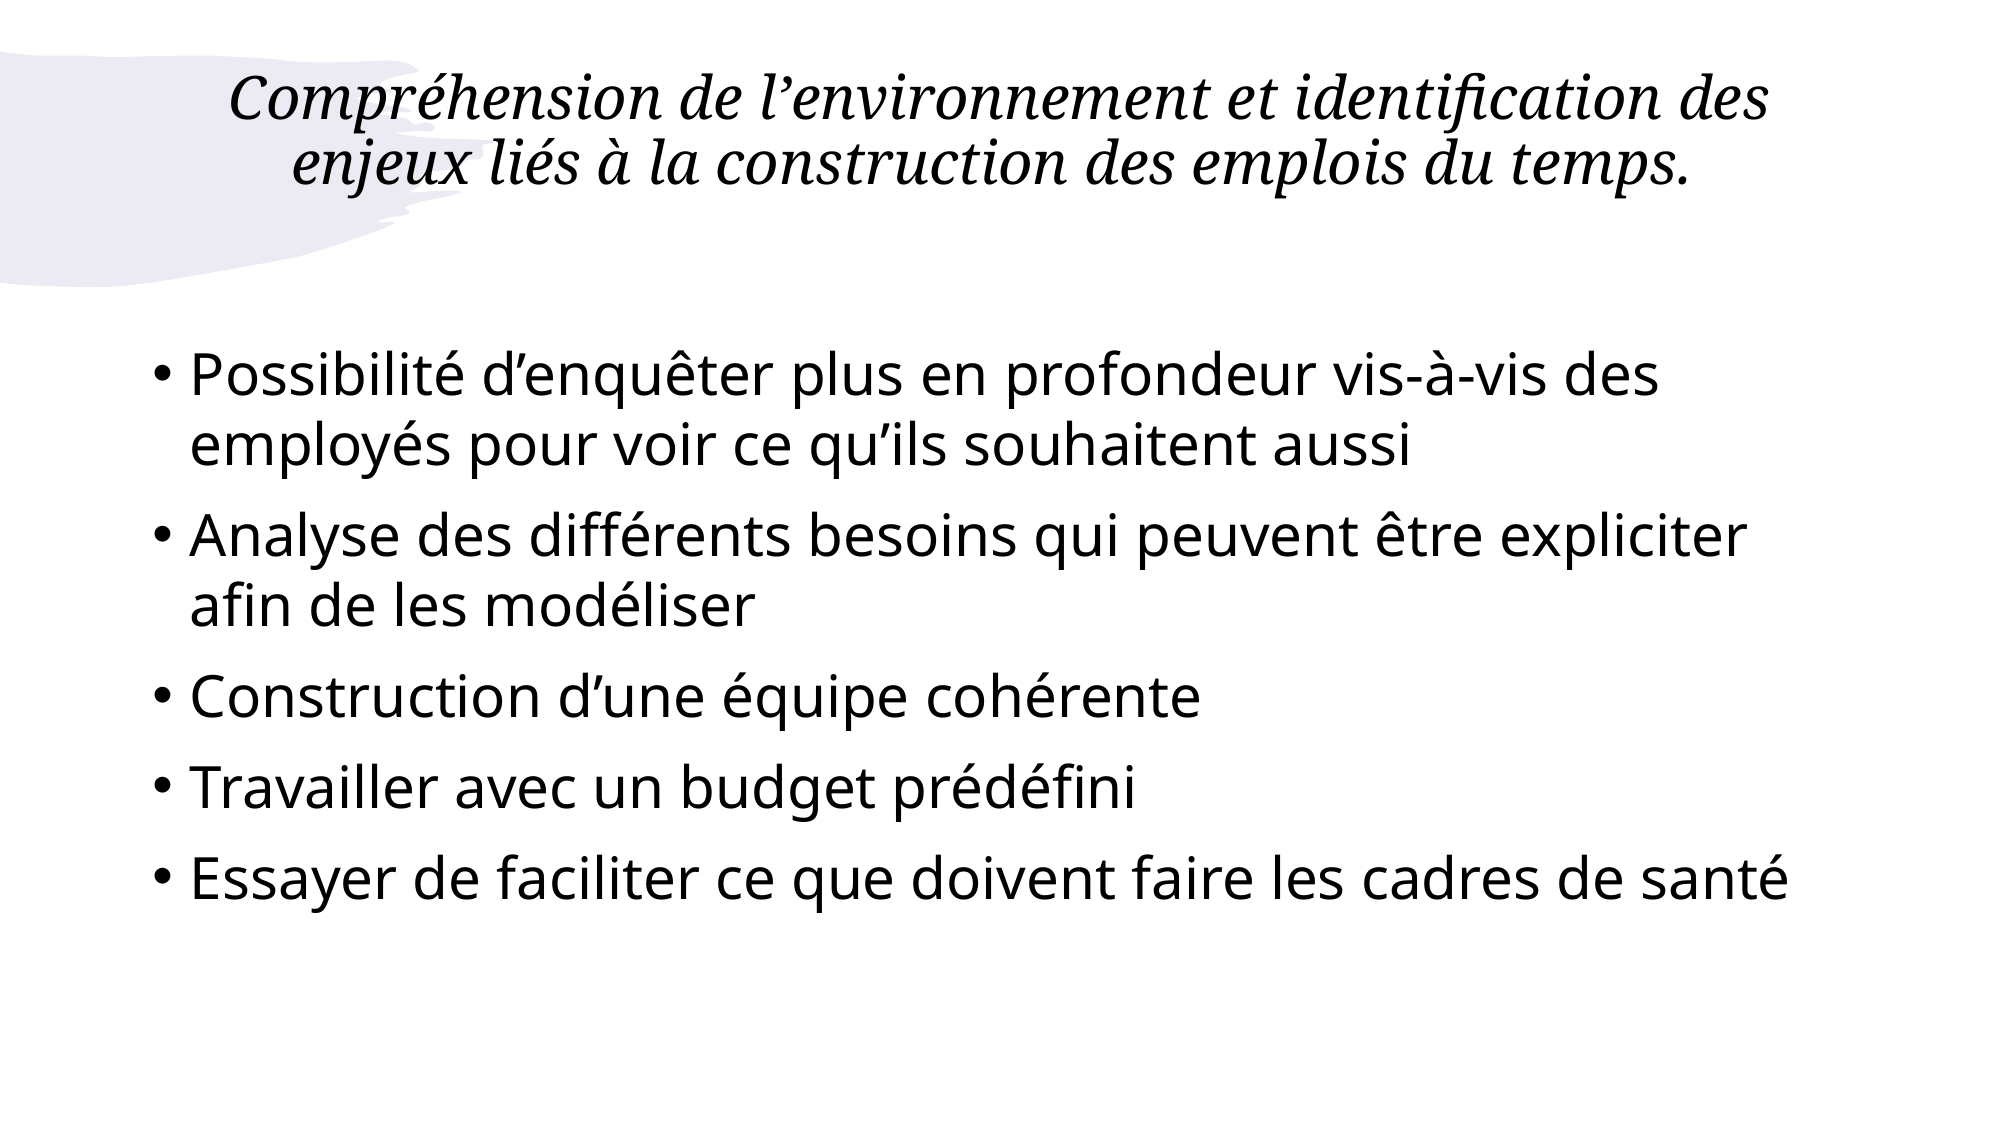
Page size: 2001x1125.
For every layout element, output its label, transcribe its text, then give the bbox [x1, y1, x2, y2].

title Compréhension de l’environnement et identification des enjeux liés à la construction des emplois du temps. [137, 59, 1863, 278]
list Possibilité d’enquêter plus en profondeur vis-à-vis des employés pour voir ce qu’ils souhaitent aussi Analyse des différents besoins qui peuvent être expliciter afin de les modéliser Construction d’une équipe cohérente Travailler avec un budget prédéfini Essayer de faciliter ce que doivent faire les cadres de santé [137, 329, 1863, 1013]
